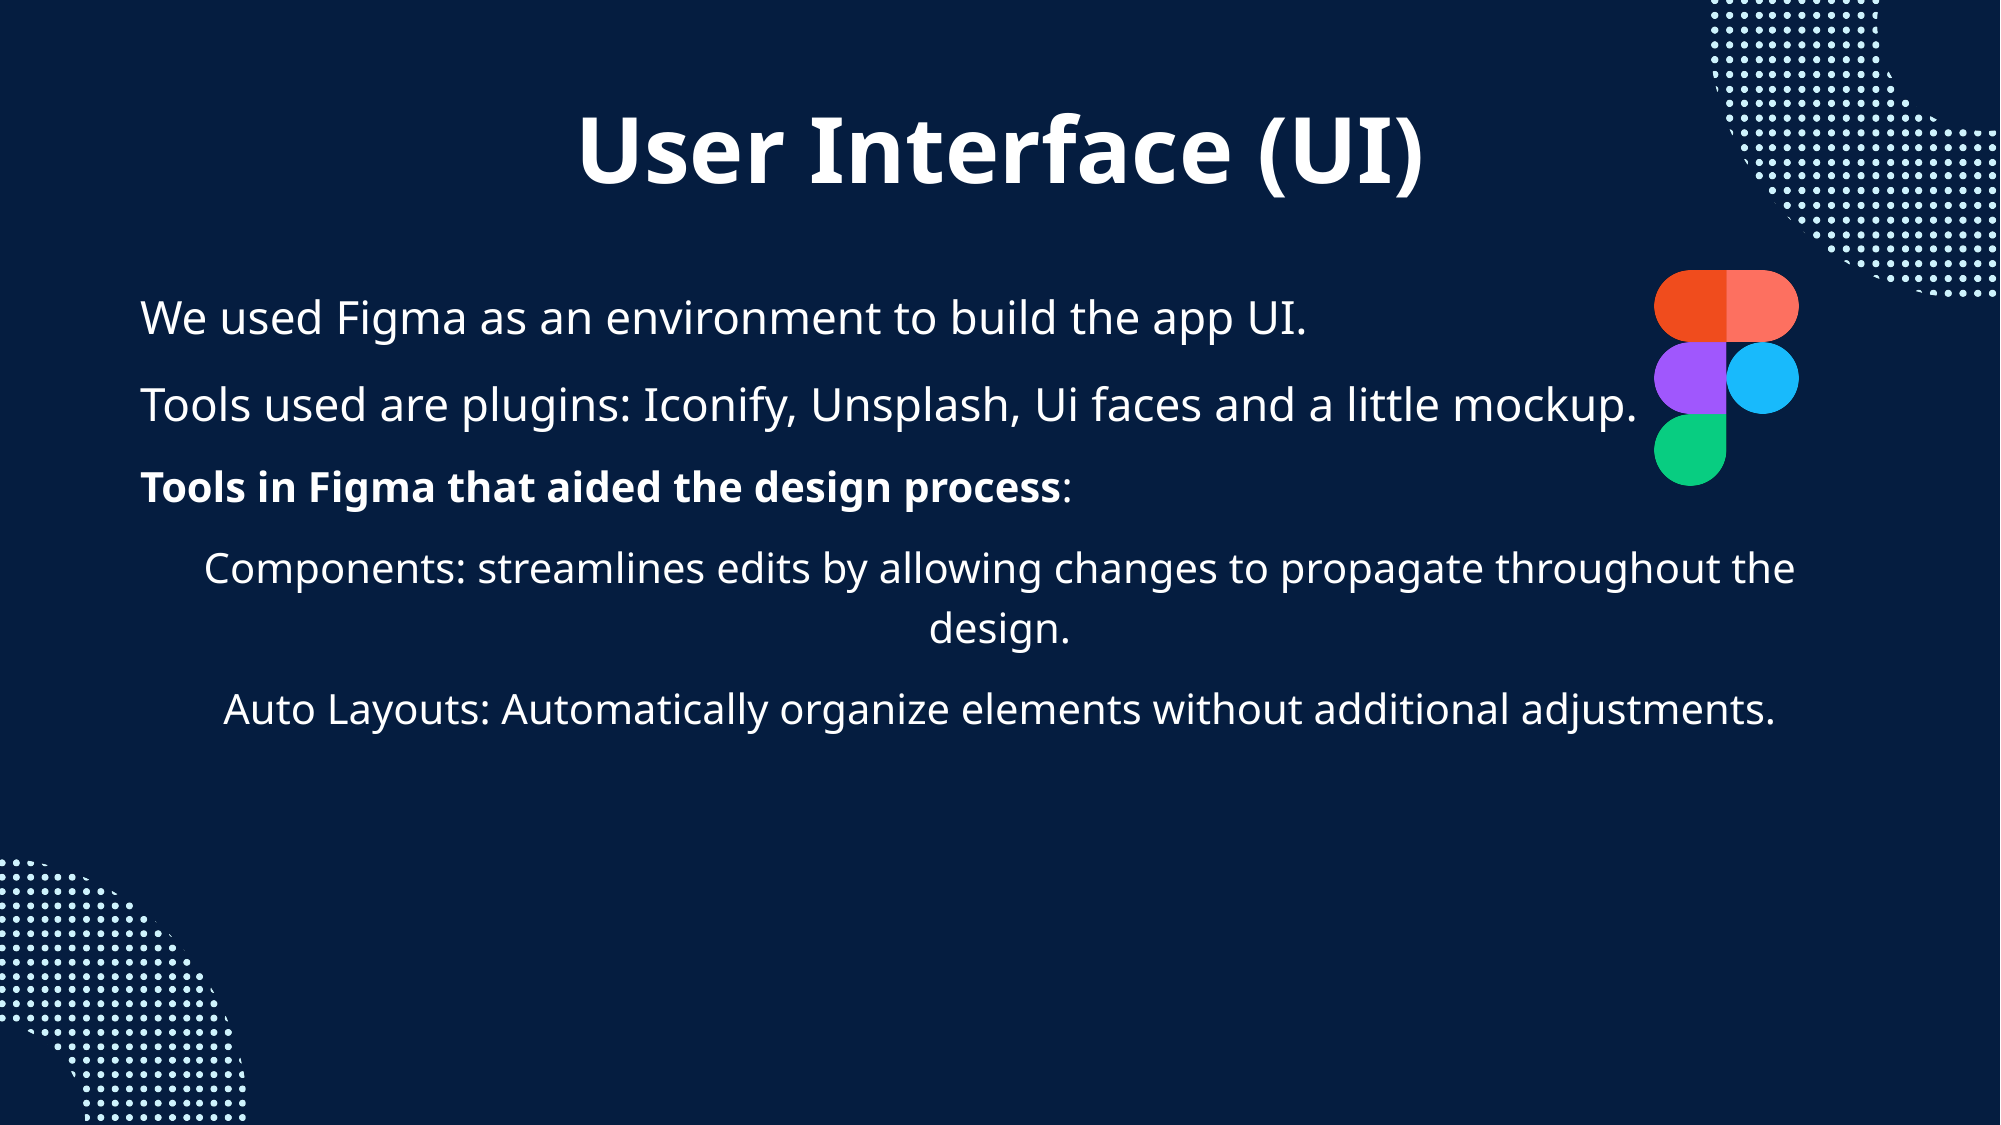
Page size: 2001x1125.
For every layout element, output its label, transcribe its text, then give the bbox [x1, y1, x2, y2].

title User Interface (UI) [137, 59, 1863, 248]
picture [0, 859, 246, 1125]
list We used Figma as an environment to build the app UI. Tools used are plugins: Iconify, Unsplash, Ui faces and a little mockup. Tools in Figma that aided the design process: Components: streamlines edits by allowing changes to propagate throughout the design. Auto Layouts: Automatically organize elements without additional adjustments. [125, 270, 1875, 1069]
picture [1654, 0, 2001, 487]
